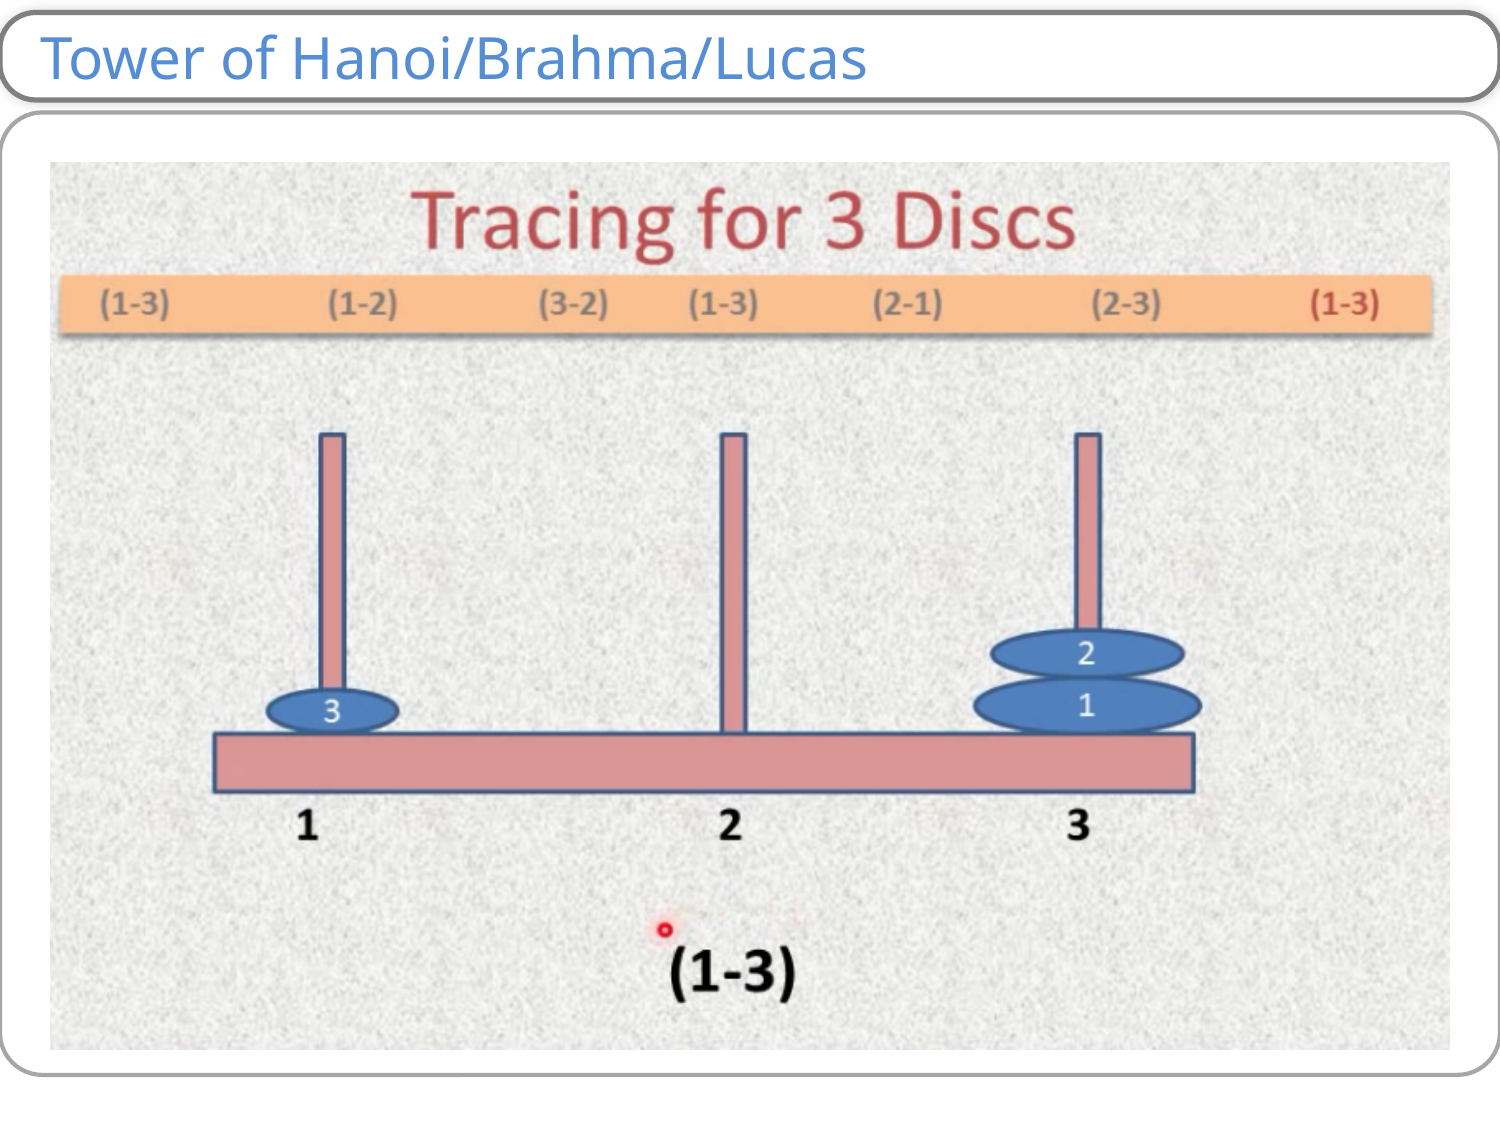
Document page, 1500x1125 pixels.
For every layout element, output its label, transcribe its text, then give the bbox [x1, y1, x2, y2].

text_box Tower of Hanoi/Brahma/Lucas [0, 10, 1500, 103]
picture [49, 162, 1451, 1051]
text_box [0, 111, 1500, 1078]
